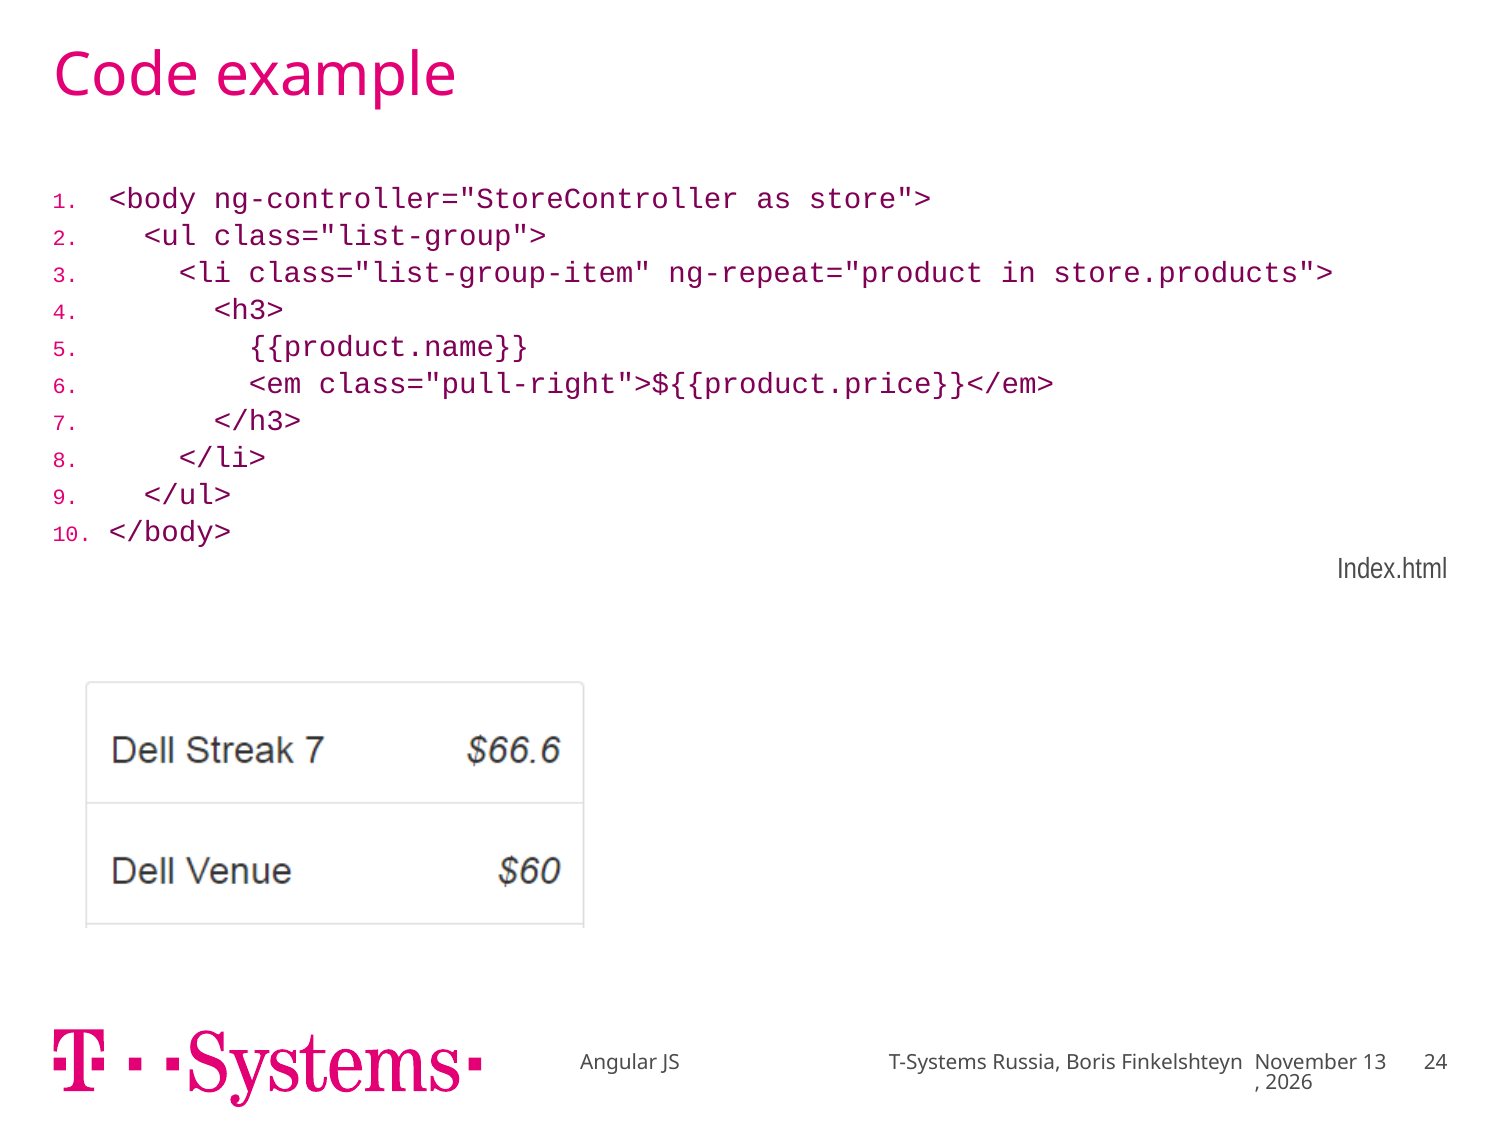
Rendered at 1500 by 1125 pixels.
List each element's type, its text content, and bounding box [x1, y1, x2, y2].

slide_number 24 [1399, 1038, 1448, 1087]
title Code example [53, 43, 1447, 132]
table_header <body ng-controller="StoreController as store"> <ul class="list-group"> <li class="list-group-item" ng-repeat="product in store.products"> <h3> {{product.name}} <em class="pull-right">${{product.price}}</em> </h3> </li> </ul> </body> Index.html [38, 178, 1463, 593]
footer Angular JS T-Systems Russia, Boris Finkelshteyn [567, 1038, 1244, 1087]
picture [80, 679, 594, 928]
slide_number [1254, 1038, 1389, 1087]
